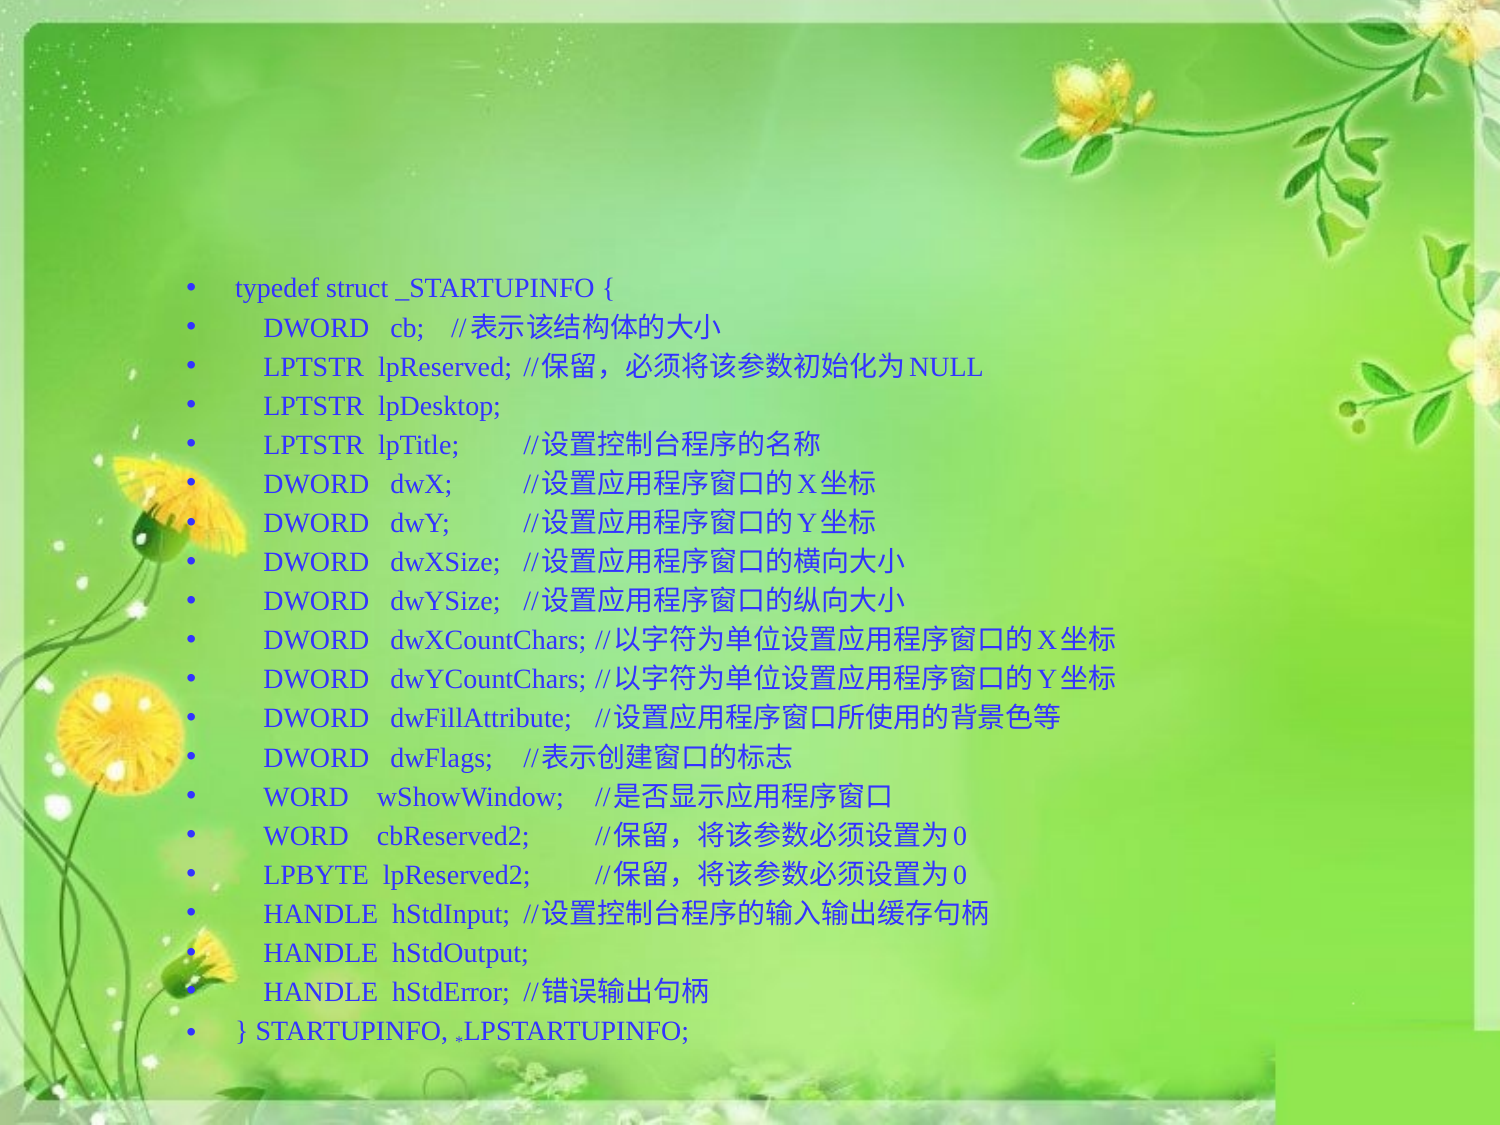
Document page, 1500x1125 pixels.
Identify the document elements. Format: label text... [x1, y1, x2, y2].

list typedef struct _STARTUPINFO { DWORD cb; //表示该结构体的大小 LPTSTR lpReserved; //保留，必须将该参数初始化为NULL LPTSTR lpDesktop; LPTSTR lpTitle; //设置控制台程序的名称 DWORD dwX; //设置应用程序窗口的X坐标 DWORD dwY; //设置应用程序窗口的Y坐标 DWORD dwXSize; //设置应用程序窗口的横向大小 DWORD dwYSize; //设置应用程序窗口的纵向大小 DWORD dwXCountChars; //以字符为单位设置应用程序窗口的X坐标 DWORD dwYCountChars; //以字符为单位设置应用程序窗口的Y坐标 DWORD dwFillAttribute; //设置应用程序窗口所使用的背景色等 DWORD dwFlags; //表示创建窗口的标志 WORD wShowWindow; //是否显示应用程序窗口 WORD cbReserved2; //保留，将该参数必须设置为0 LPBYTE lpReserved2; //保留，将该参数必须设置为0 HANDLE hStdInput; //设置控制台程序的输入输出缓存句柄 HANDLE hStdOutput; HANDLE hStdError; //错误输出句柄 } STARTUPINFO, *LPSTARTUPINFO; [171, 262, 1425, 1071]
picture [0, 0, 1500, 1125]
